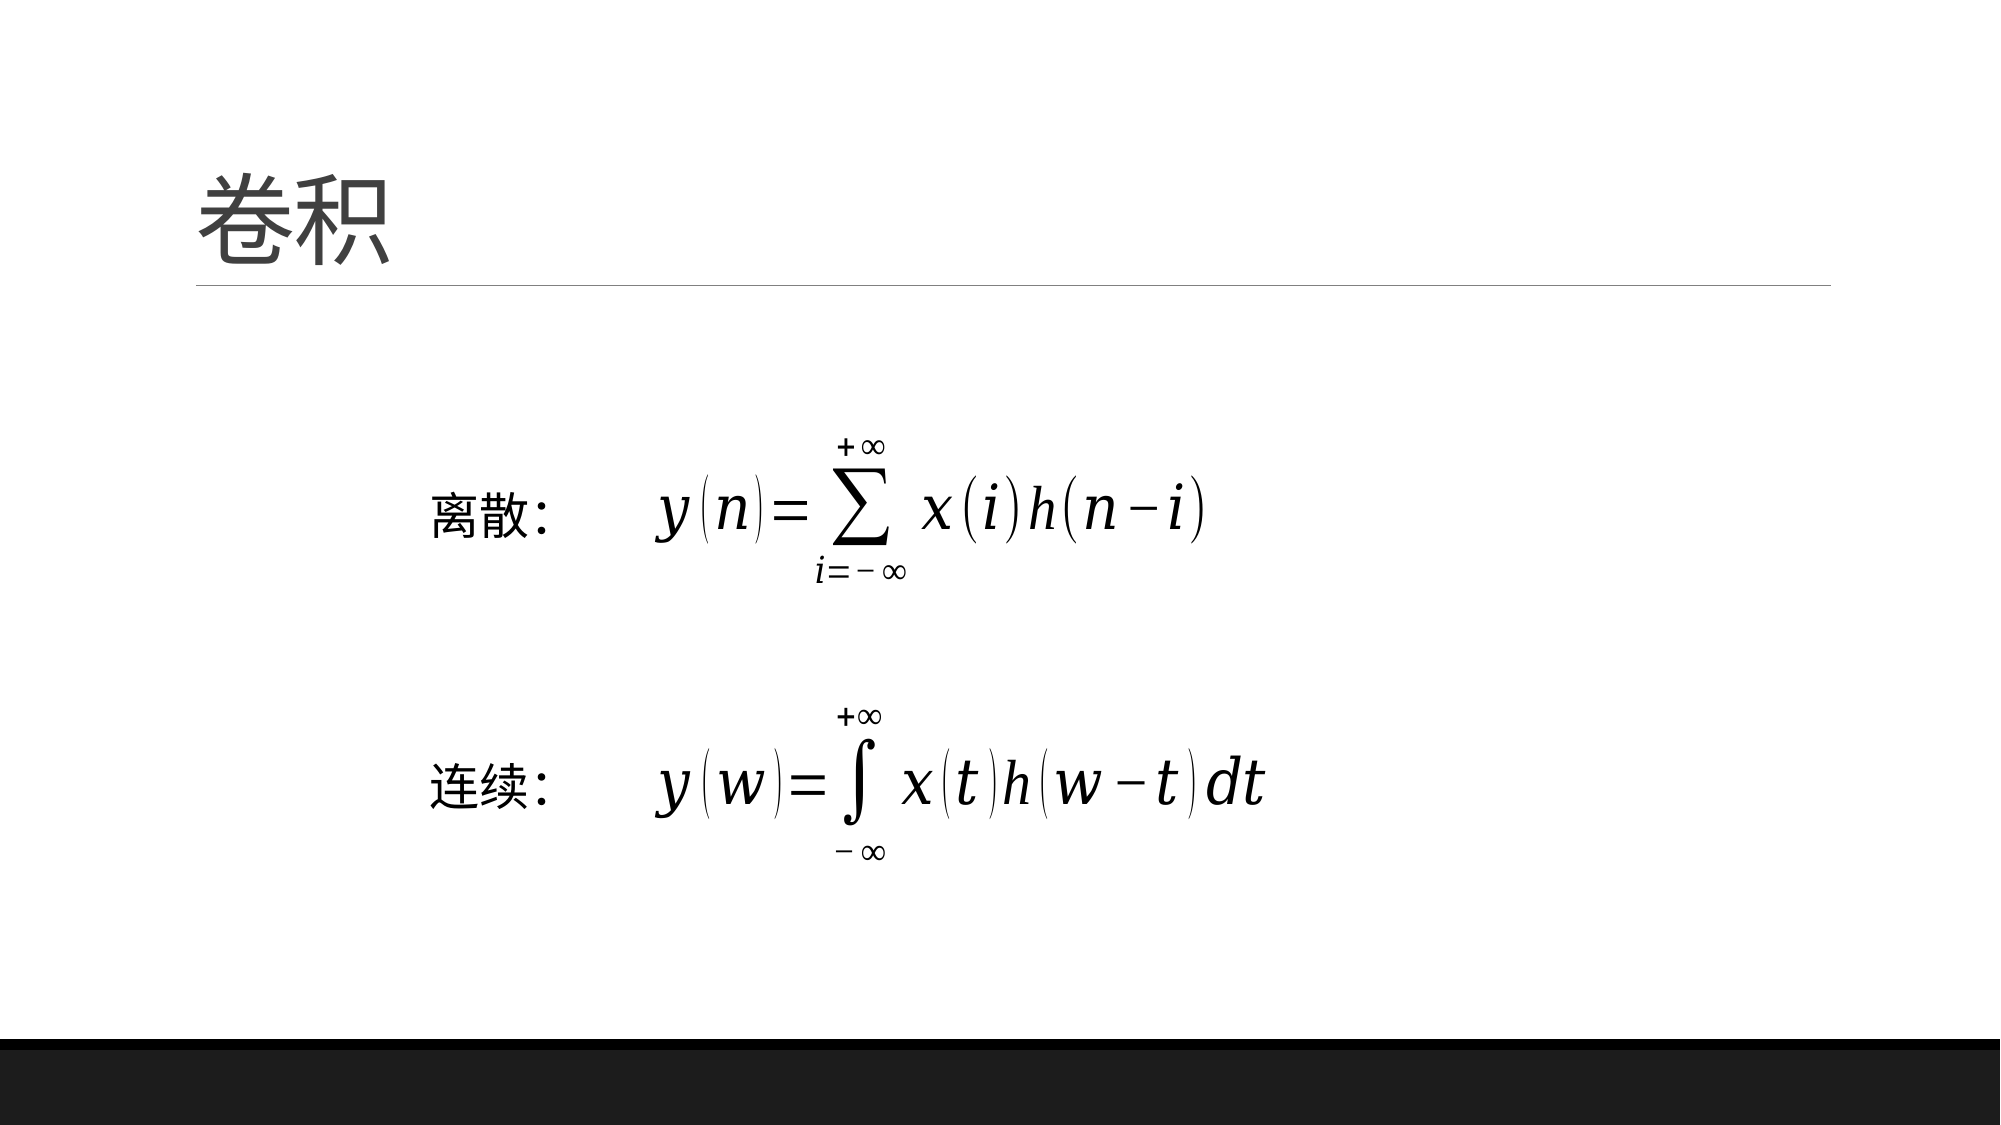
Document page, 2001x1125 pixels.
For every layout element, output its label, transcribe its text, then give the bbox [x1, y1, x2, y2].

text_box 离散： [414, 477, 595, 552]
text_box 连续： [414, 748, 595, 823]
title 卷积 [180, 47, 1830, 285]
